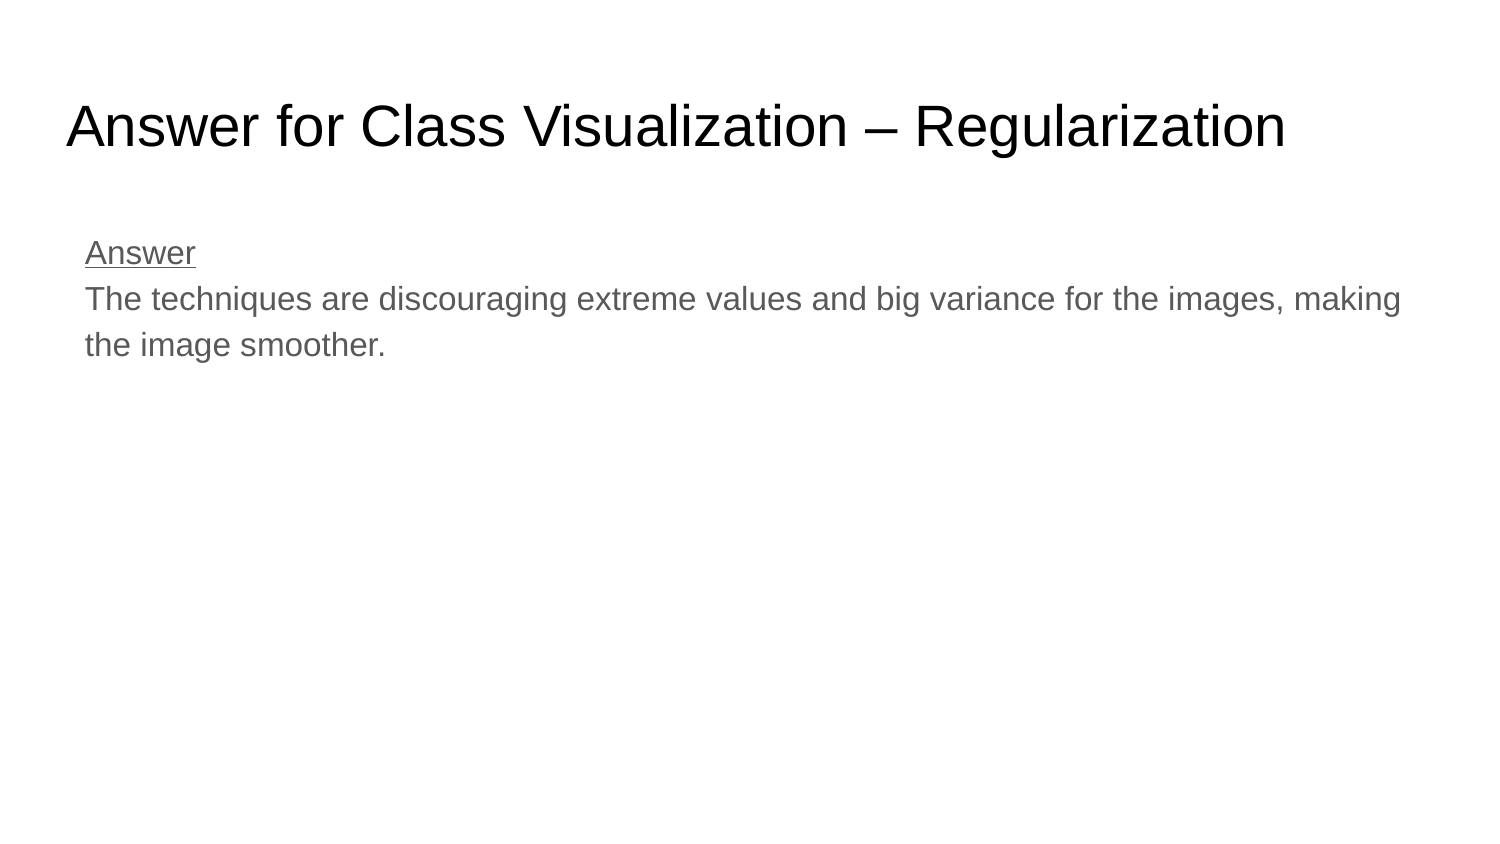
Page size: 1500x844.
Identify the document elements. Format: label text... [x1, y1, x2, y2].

title Answer for Class Visualization – Regularization [51, 72, 1449, 186]
list Answer The techniques are discouraging extreme values and big variance for the images, making the image smoother. [51, 210, 1449, 771]
